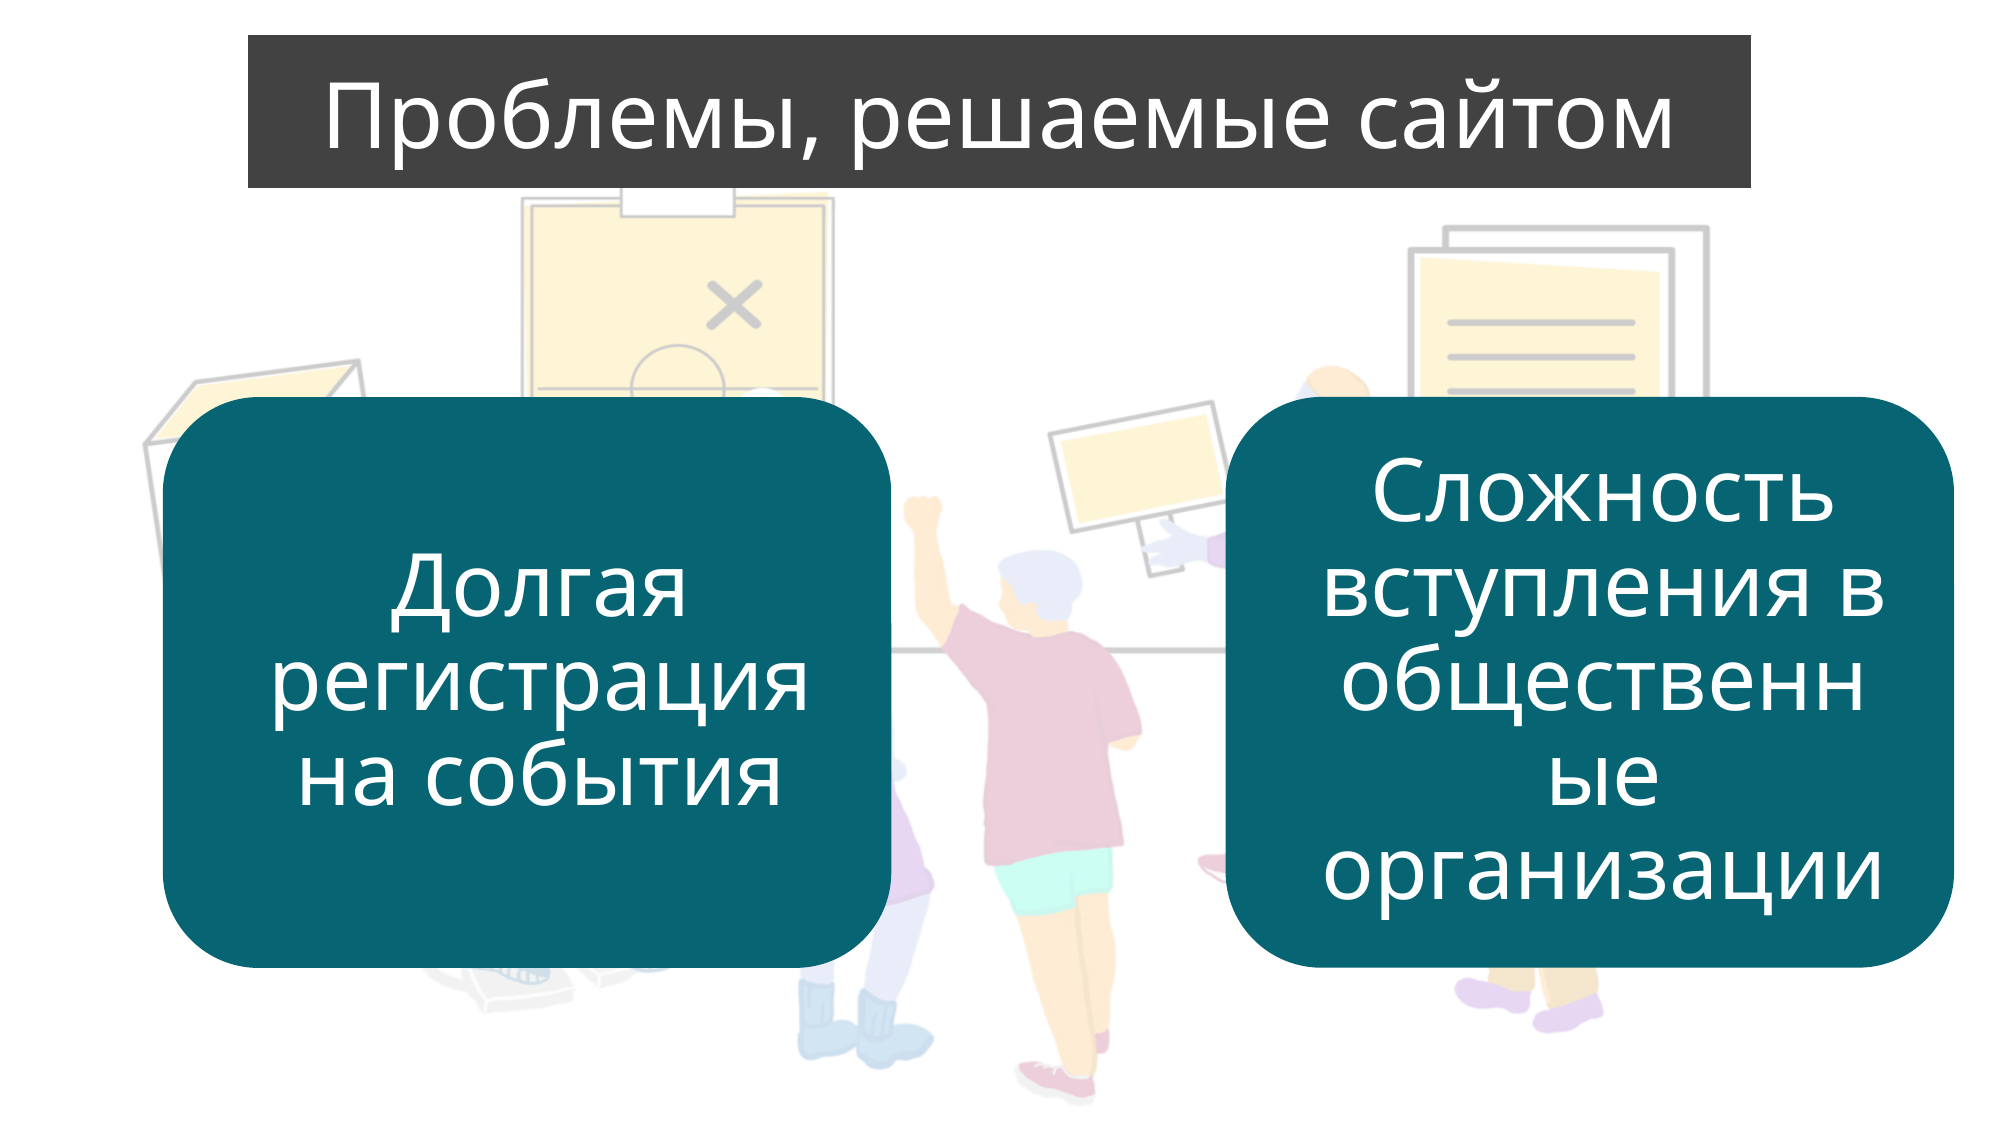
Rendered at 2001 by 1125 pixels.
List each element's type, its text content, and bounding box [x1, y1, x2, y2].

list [154, 397, 1983, 967]
title Проблемы, решаемые сайтом [248, 35, 1751, 188]
